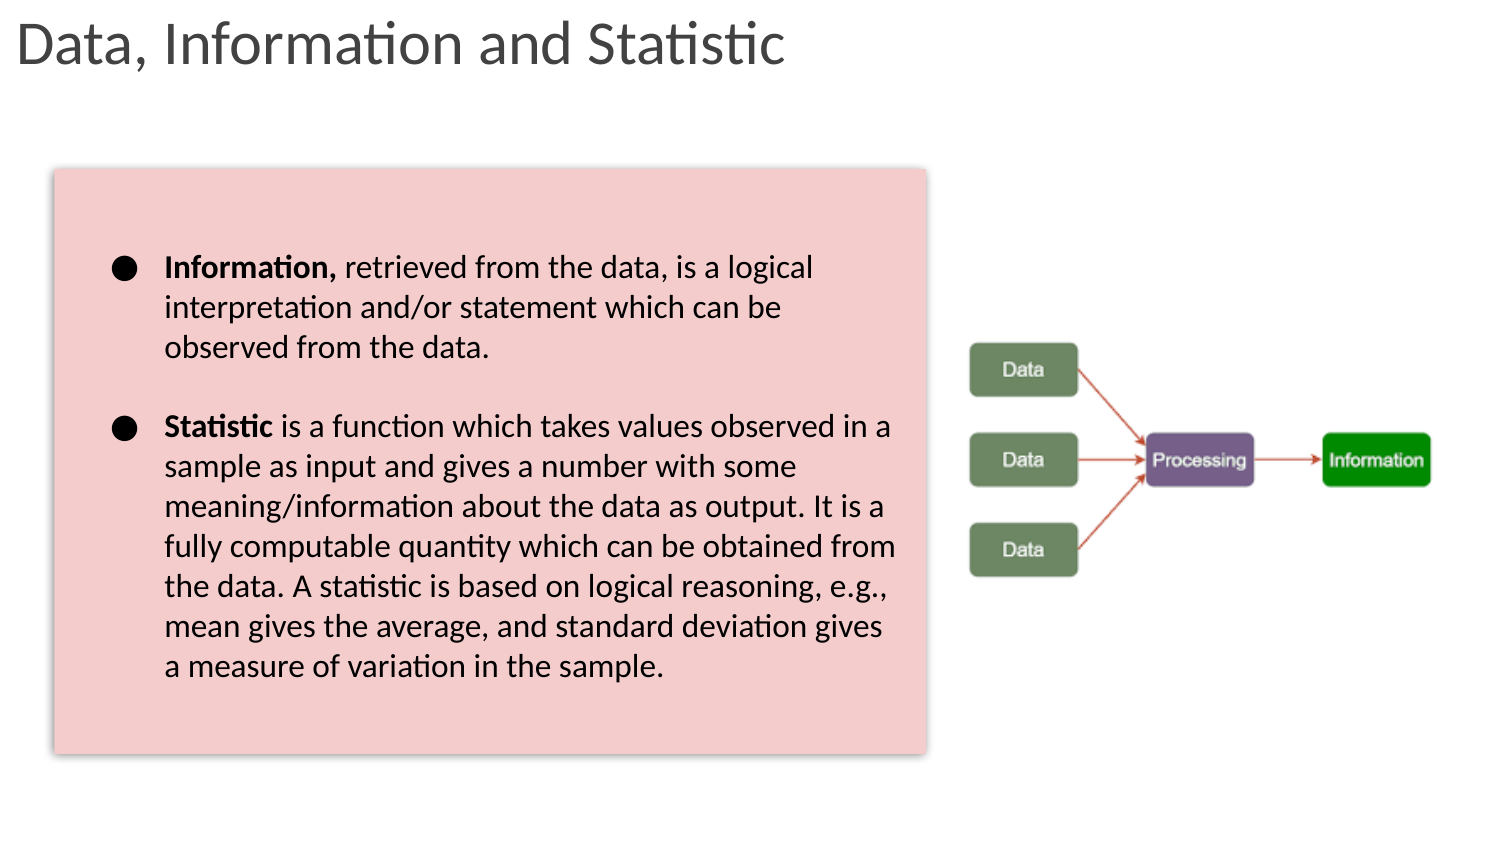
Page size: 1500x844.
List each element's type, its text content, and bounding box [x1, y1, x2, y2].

title Data, Information and Statistic [1, 0, 1373, 92]
text_box [41, 252, 46, 307]
text_box [54, 169, 926, 755]
text_box Information, retrieved from the data, is a logical interpretation and/or statement which can be observed from the data. Statistic is a function which takes values observed in a sample as input and gives a number with some meaning/information about the data as output. It is a fully computable quantity which can be obtained from the data. A statistic is based on logical reasoning, e.g., mean gives the average, and standard deviation gives a measure of variation in the sample. [74, 229, 917, 700]
picture [928, 329, 1471, 593]
